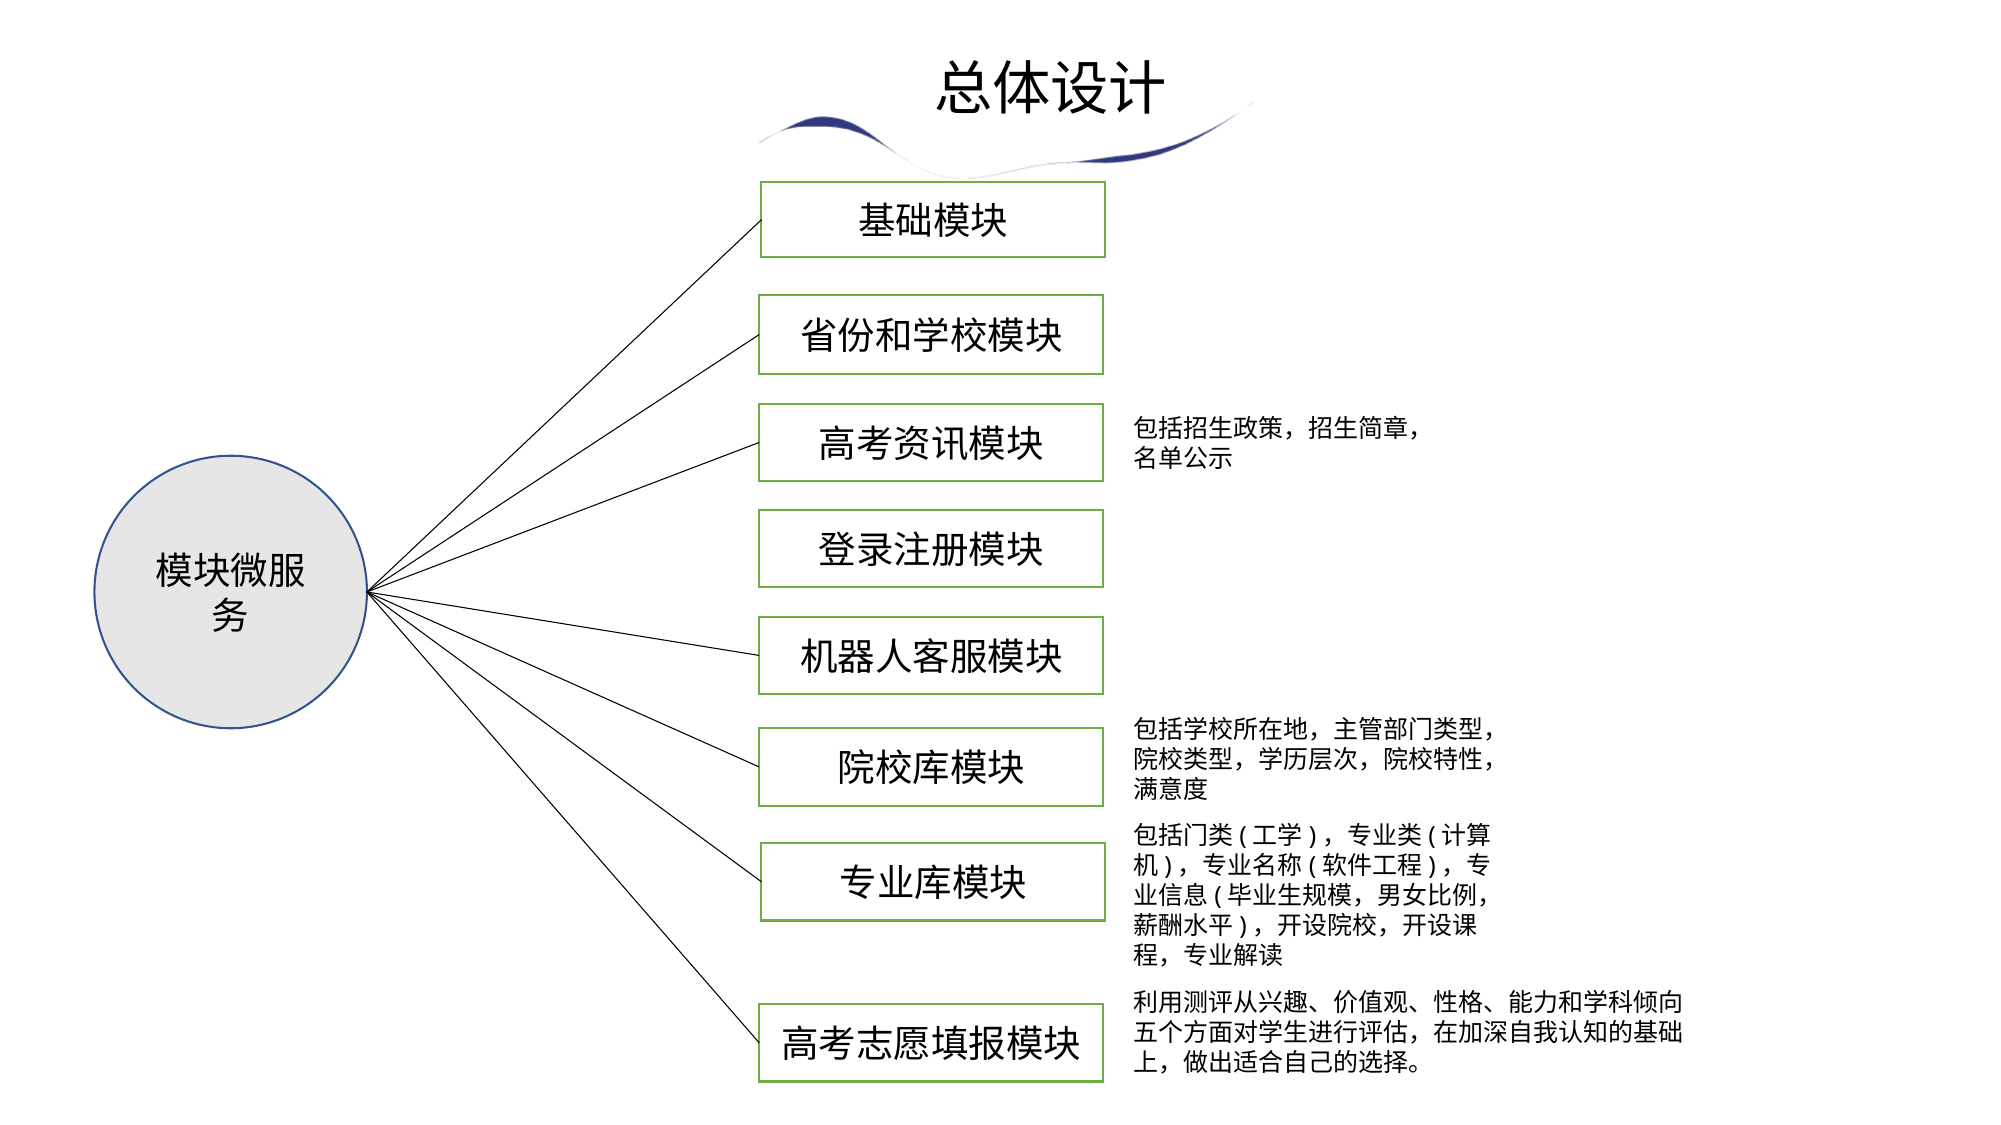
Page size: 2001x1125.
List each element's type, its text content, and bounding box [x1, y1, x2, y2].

text_box 登录注册模块 [762, 509, 1104, 588]
text_box 省份和学校模块 [762, 294, 1104, 375]
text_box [366, 219, 762, 591]
text_box 专业库模块 [760, 842, 1106, 922]
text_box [366, 334, 760, 442]
text_box 机器人客服模块 [762, 616, 1104, 695]
text_box 包括门类(工学)，专业类(计算机)，专业名称(软件工程)，专业信息(毕业生规模，男女比例，薪酬水平)，开设院校，开设课程，专业解读 [1118, 812, 1516, 977]
text_box 院校库模块 [762, 727, 1104, 807]
text_box 高考资讯模块 [762, 403, 1104, 482]
text_box 包括招生政策，招生简章，名单公示 [1118, 405, 1425, 481]
text_box 高考志愿填报模块 [758, 1003, 1104, 1083]
text_box 模块微服务 [93, 454, 366, 730]
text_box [366, 591, 760, 1043]
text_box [366, 442, 760, 591]
picture [759, 14, 1253, 180]
text_box 包括学校所在地，主管部门类型，院校类型，学历层次，院校特性，满意度 [1118, 706, 1516, 811]
text_box 基础模块 [760, 181, 1106, 258]
text_box 利用测评从兴趣、价值观、性格、能力和学科倾向五个方面对学生进行评估，在加深自我认知的基础上，做出适合自己的选择。 [1118, 978, 1705, 1084]
